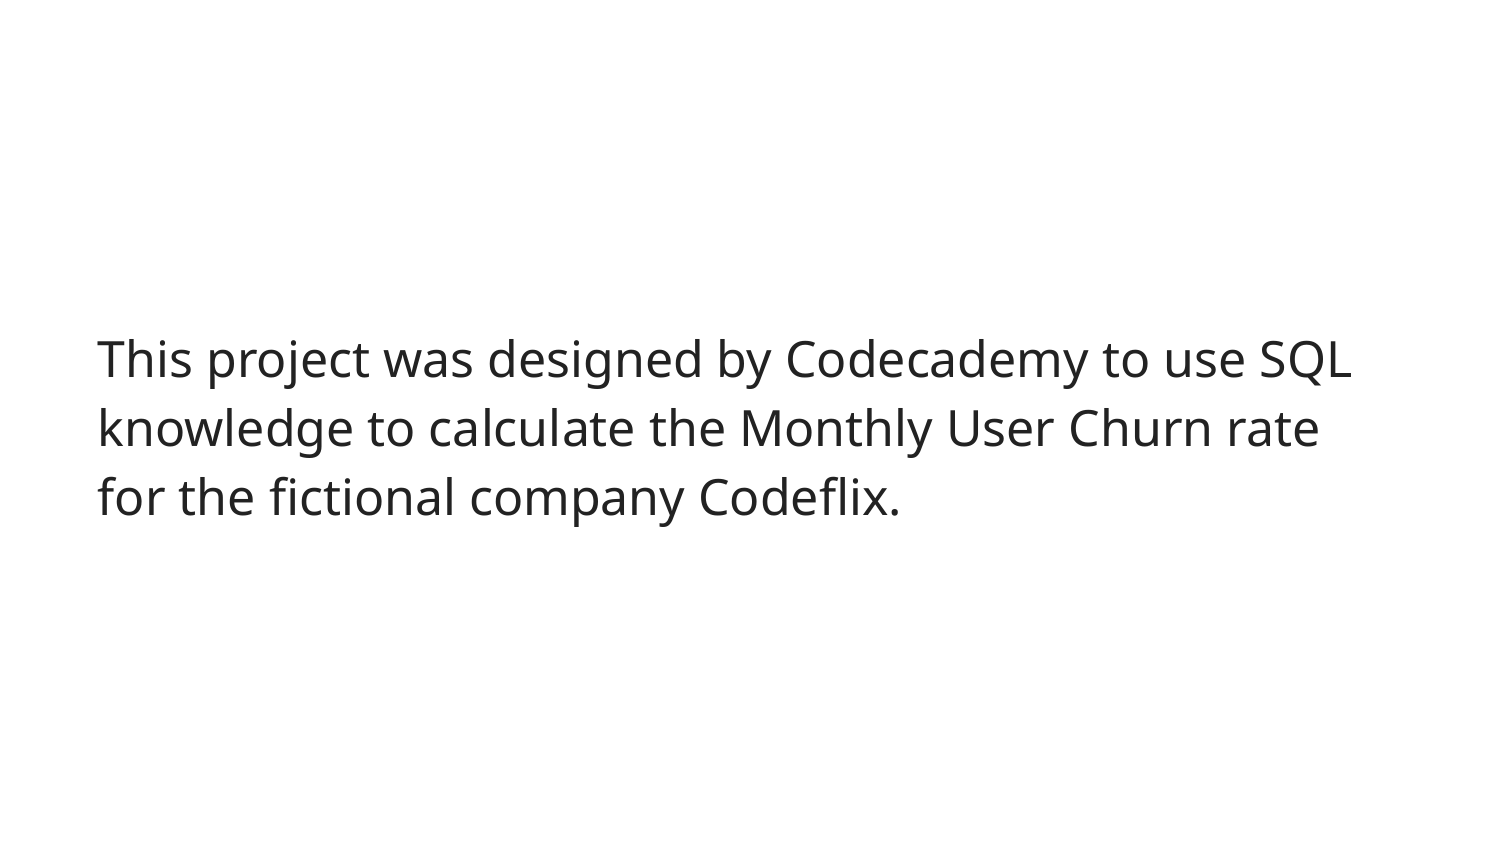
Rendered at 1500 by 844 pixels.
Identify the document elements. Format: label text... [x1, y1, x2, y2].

text_box This project was designed by Codecademy to use SQL knowledge to calculate the Monthly User Churn rate for the fictional company Codeflix. [70, 237, 1393, 606]
